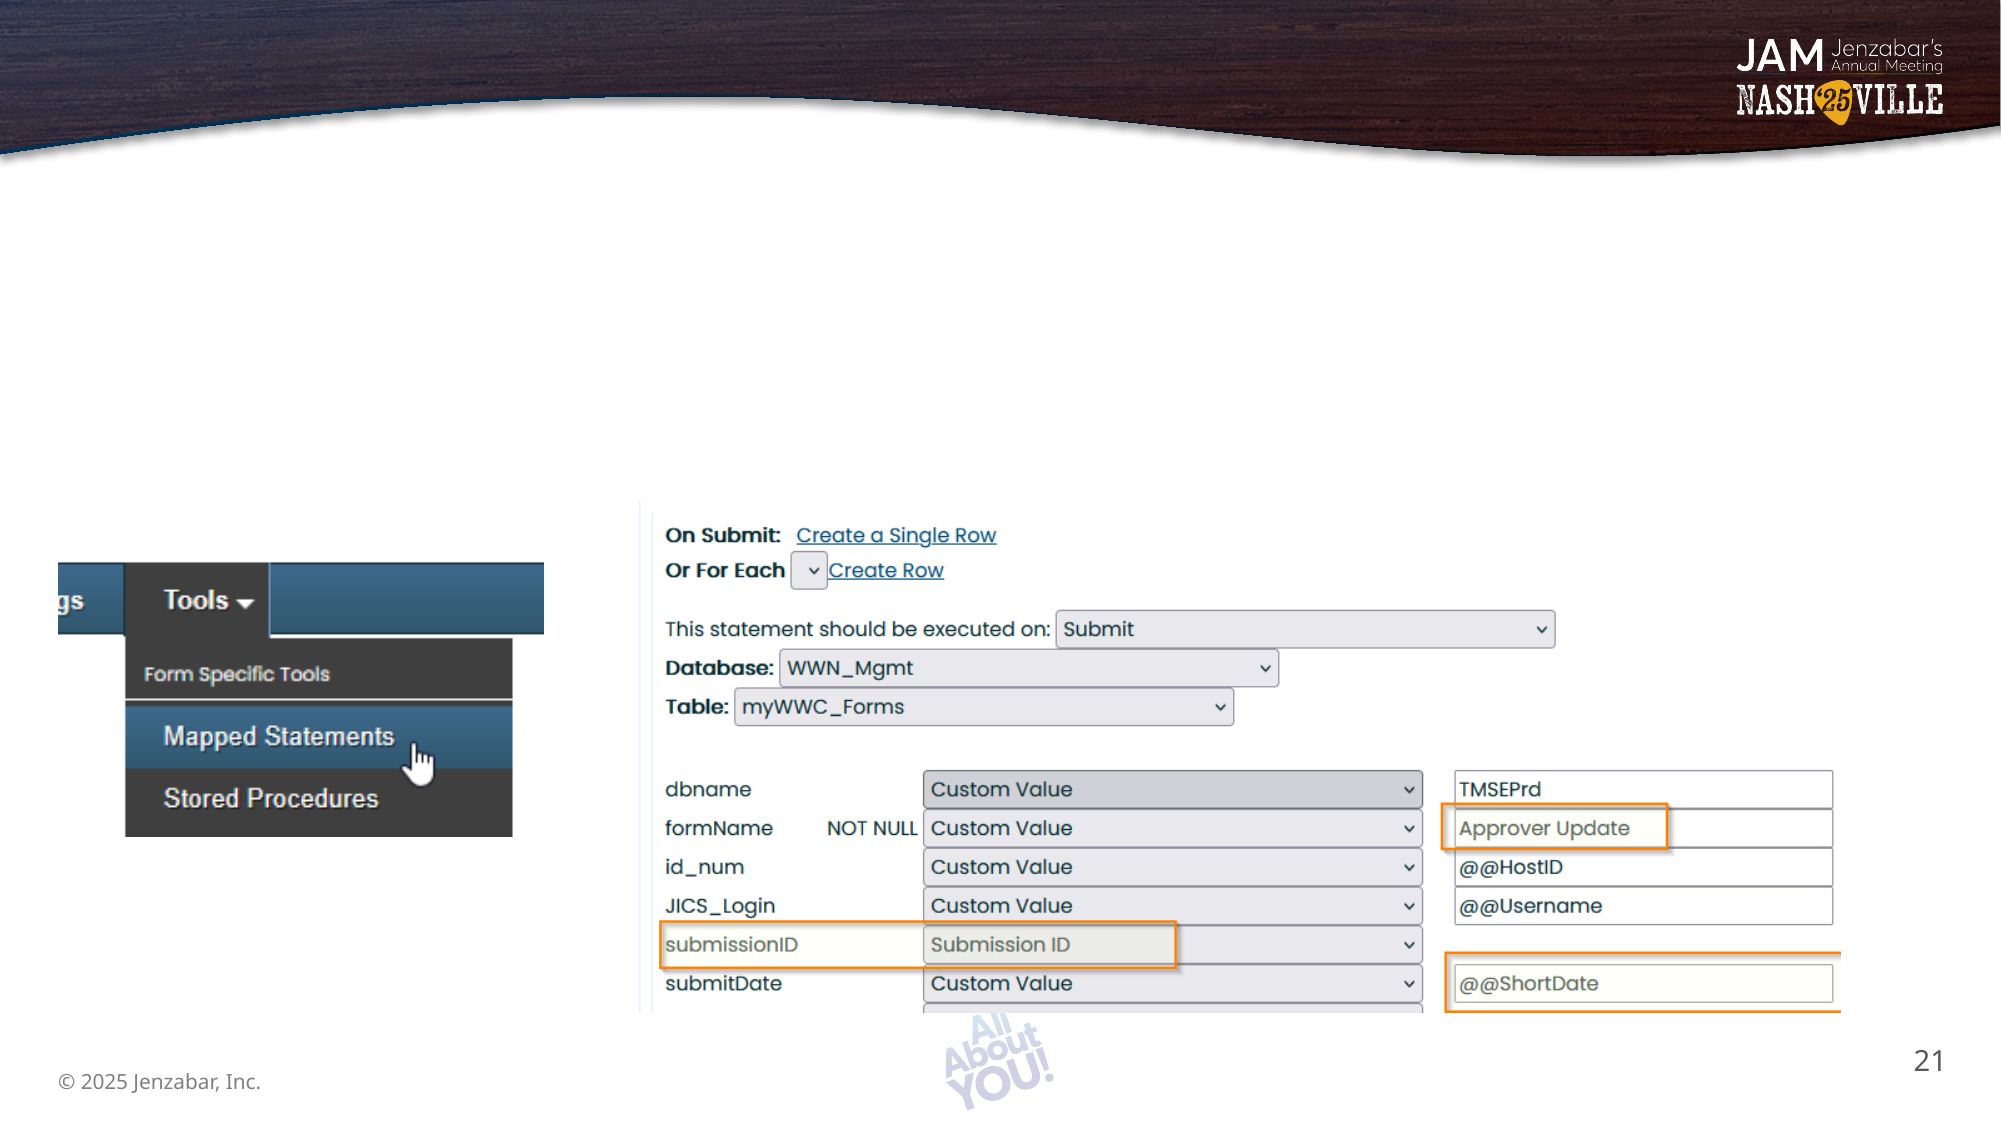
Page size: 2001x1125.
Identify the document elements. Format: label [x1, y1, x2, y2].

picture [637, 501, 1841, 1014]
picture [58, 524, 544, 837]
picture [0, 0, 2000, 156]
